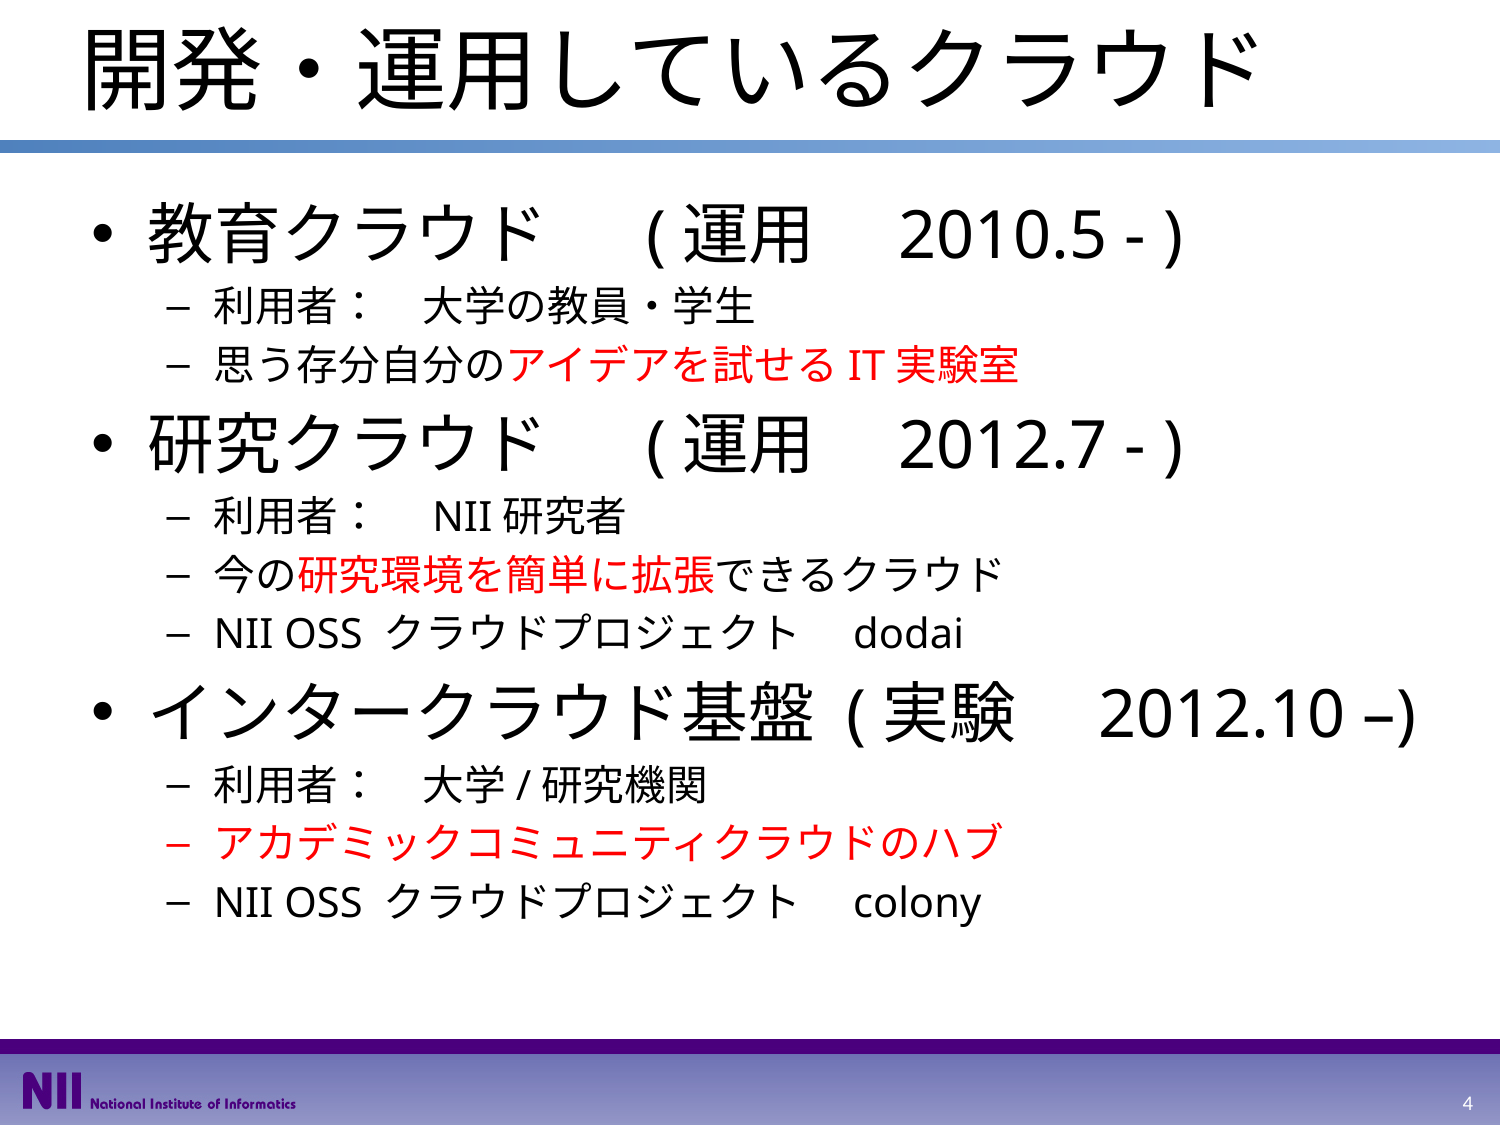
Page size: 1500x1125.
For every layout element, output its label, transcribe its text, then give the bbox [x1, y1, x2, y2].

slide_number 4 [1406, 1089, 1489, 1114]
list 教育クラウド (運用 2010.5 - ) 利用者： 大学の教員・学生 思う存分自分のアイデアを試せるIT実験室 研究クラウド (運用 2012.7 - ) 利用者： NII研究者 今の研究環境を簡単に拡張できるクラウド NII OSS クラウドプロジェクト dodai インタークラウド基盤 (実験 2012.10 –) 利用者： 大学/研究機関 アカデミックコミュニティクラウドのハブ NII OSS クラウドプロジェクト colony [76, 184, 1471, 977]
picture [0, 1039, 1500, 1125]
title 開発・運用しているクラウド [64, 18, 1365, 115]
